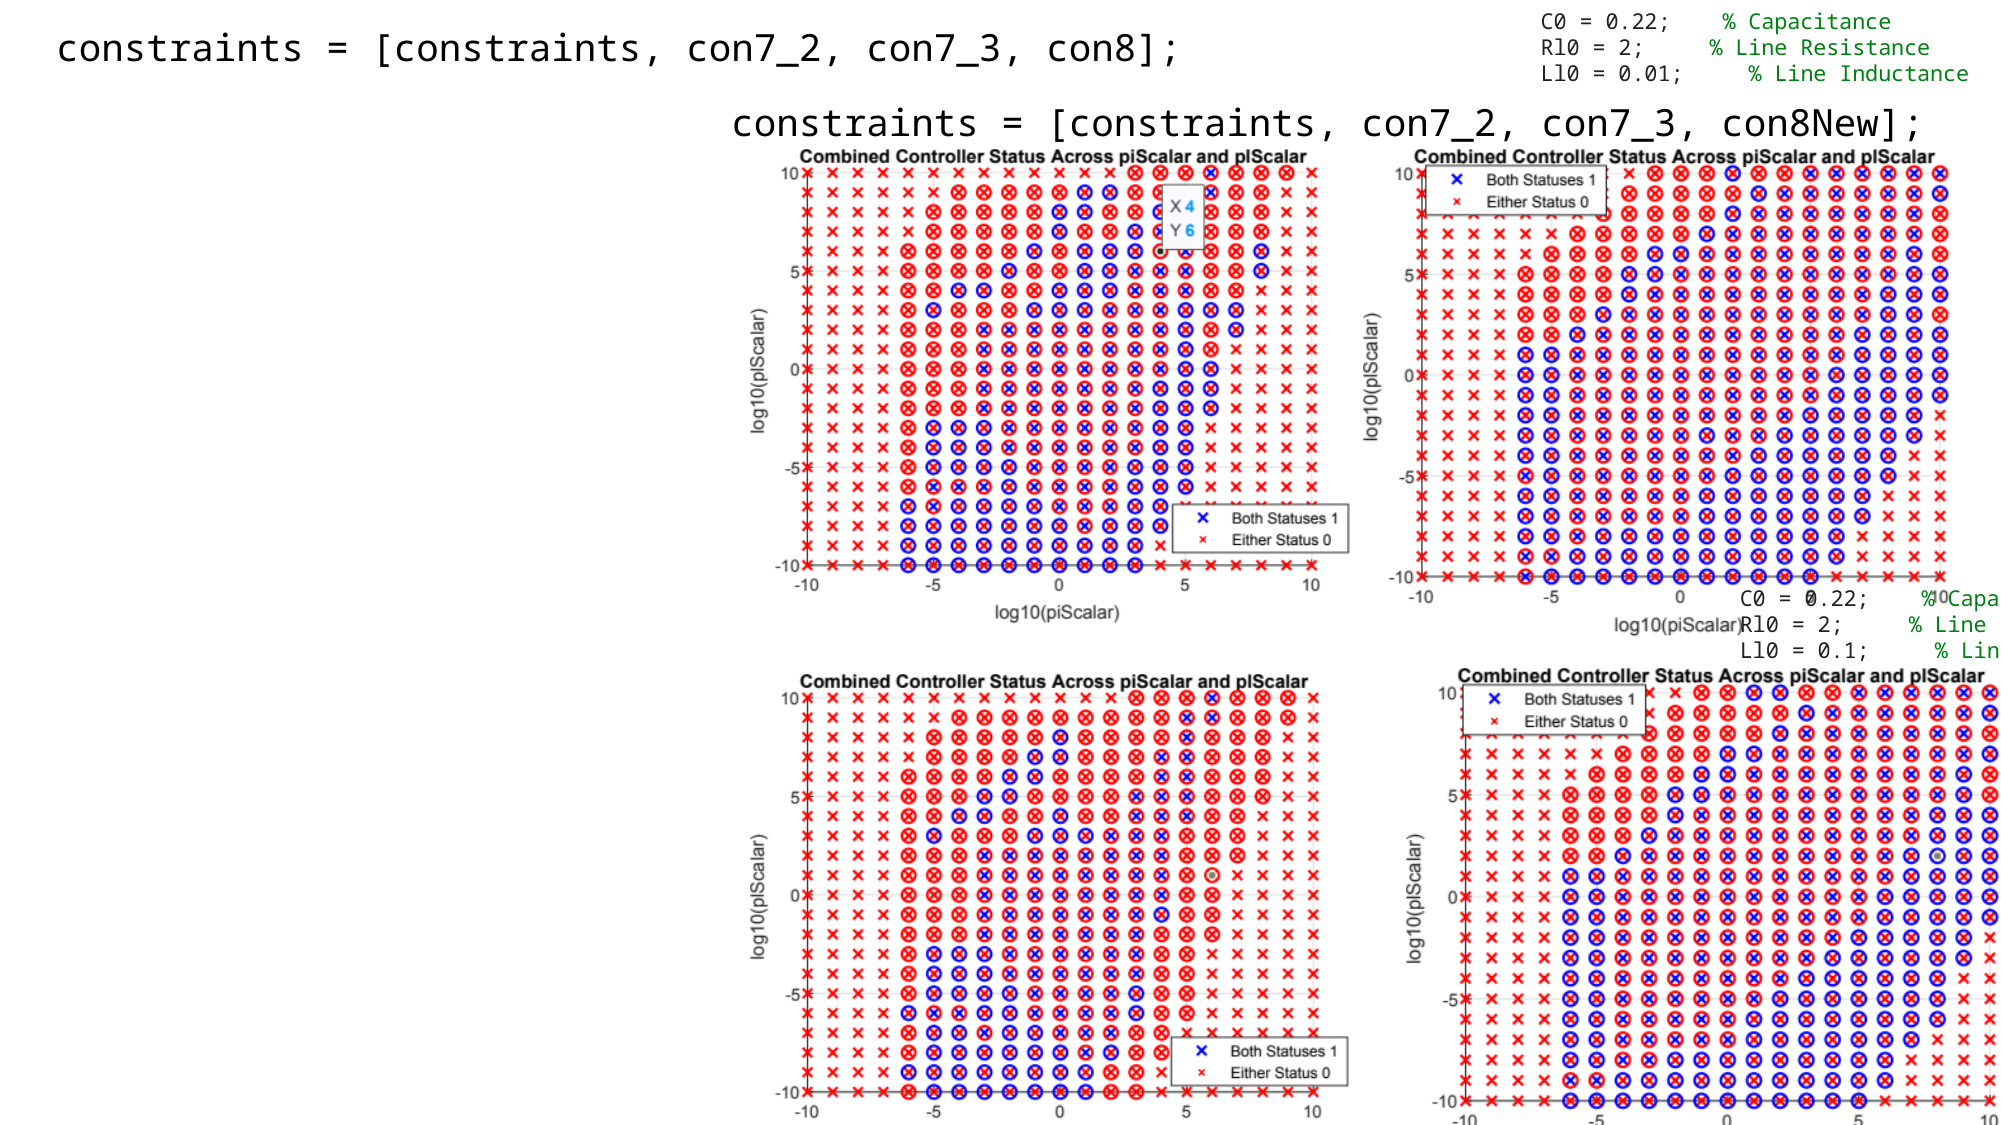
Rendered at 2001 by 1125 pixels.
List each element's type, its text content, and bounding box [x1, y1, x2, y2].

text_box constraints = [constraints, con7_2, con7_3, con8New]; [716, 91, 1875, 150]
text_box C0 = 0.22; % Capacitance Rl0 = 2; % Line Resistance Ll0 = 0.1; % Line Inductance [1724, 577, 2000, 668]
text_box C0 = 0.22; % Capacitance Rl0 = 2; % Line Resistance Ll0 = 0.01; % Line Inductance [1525, 0, 1988, 92]
picture [749, 674, 1350, 1125]
picture [1406, 668, 2000, 1125]
picture [1363, 149, 1950, 638]
text_box constraints = [constraints, con7_2, con7_3, con8]; [41, 16, 1200, 75]
picture [749, 149, 1350, 625]
